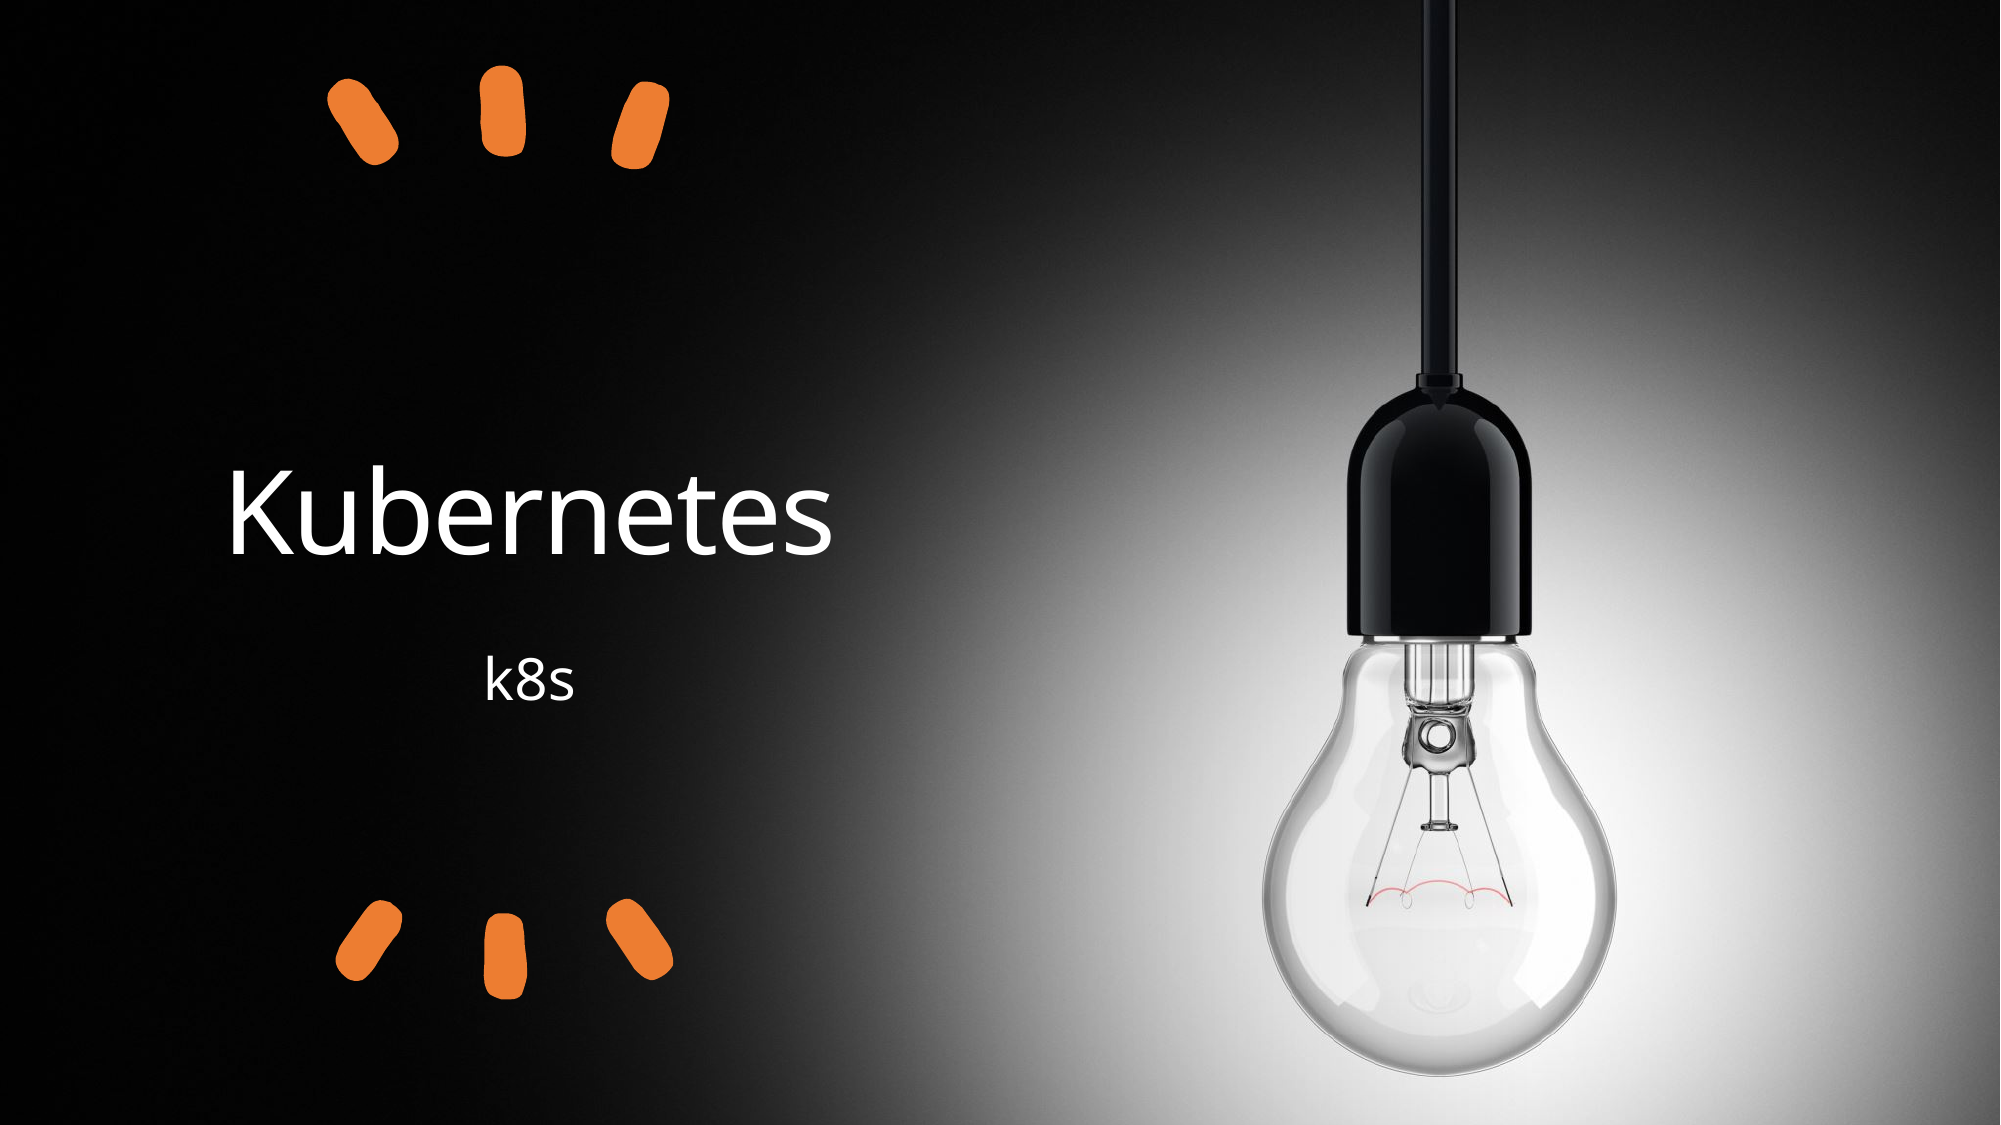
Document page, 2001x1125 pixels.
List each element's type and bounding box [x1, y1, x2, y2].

picture [0, 0, 2000, 1125]
text_box [322, 51, 665, 170]
text_box [330, 902, 679, 1000]
